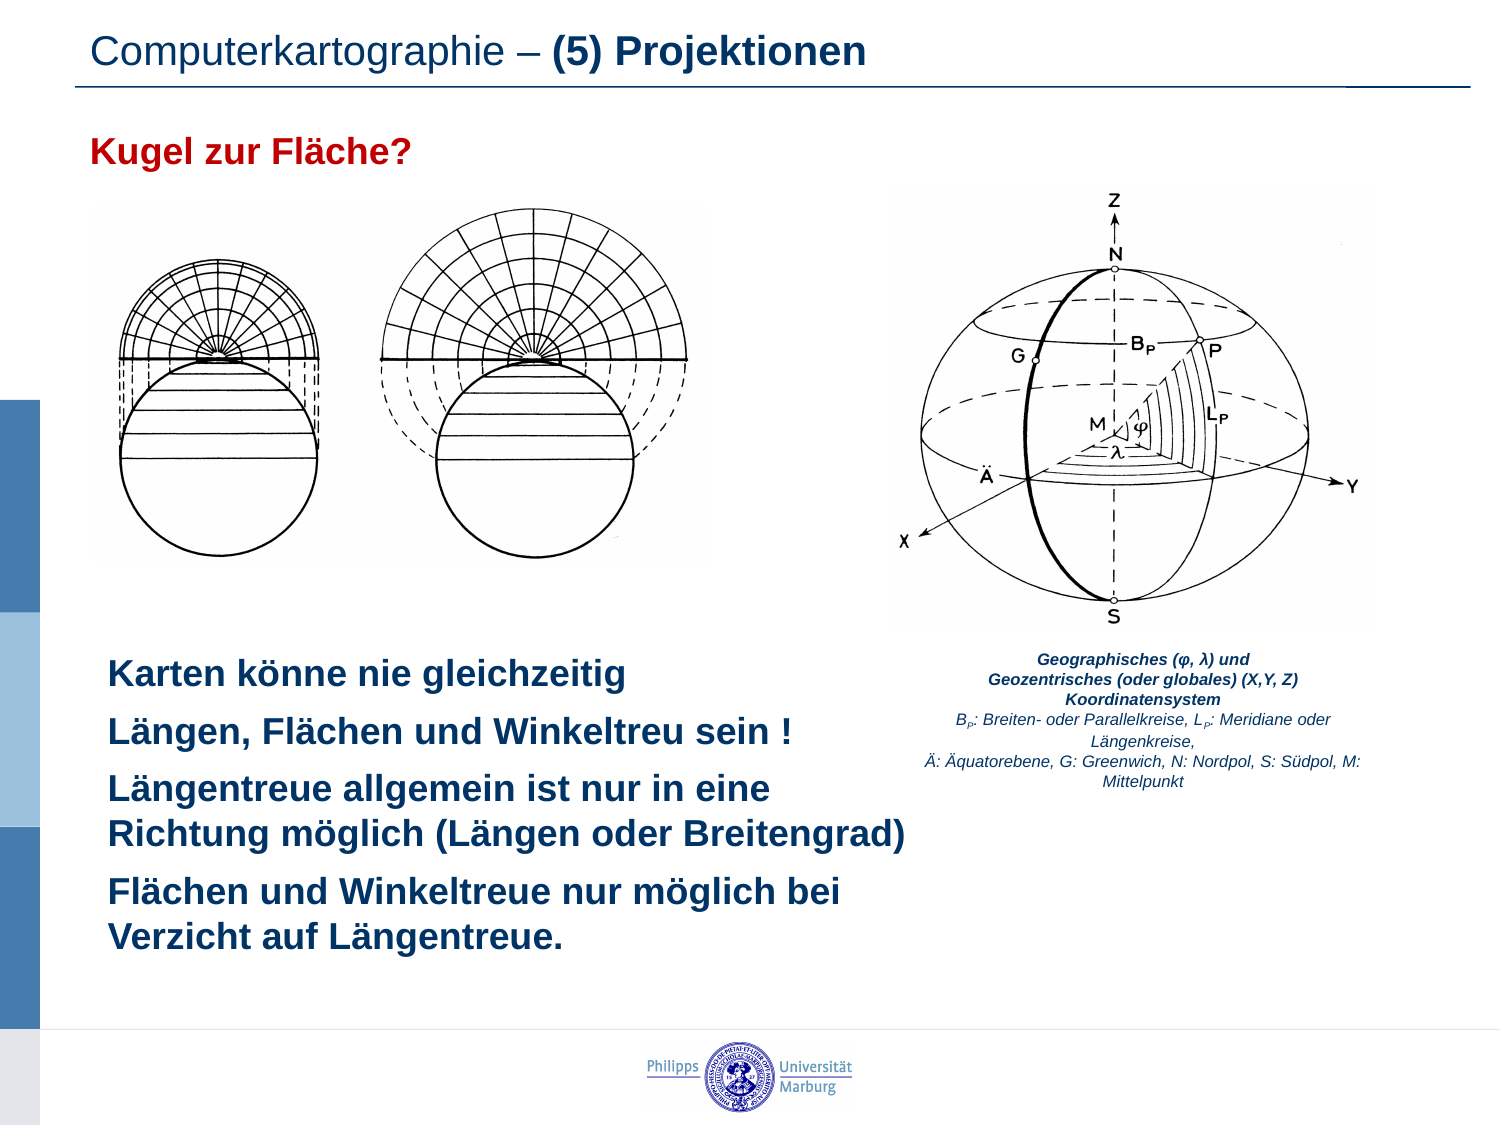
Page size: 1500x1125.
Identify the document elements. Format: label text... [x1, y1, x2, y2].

text_box Computerkartographie – (5) Projektionen [74, 7, 1425, 90]
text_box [877, 186, 1381, 814]
text_box Kugel zur Fläche? [74, 119, 1471, 180]
picture [646, 1041, 853, 1113]
picture [92, 206, 708, 563]
text_box Karten könne nie gleichzeitig Längen, Flächen und Winkeltreu sein ! Längentreue allgemein ist nur in eine Richtung möglich (Längen oder Breitengrad) Flächen und Winkeltreue nur möglich bei Verzicht auf Längentreue. [93, 642, 948, 965]
